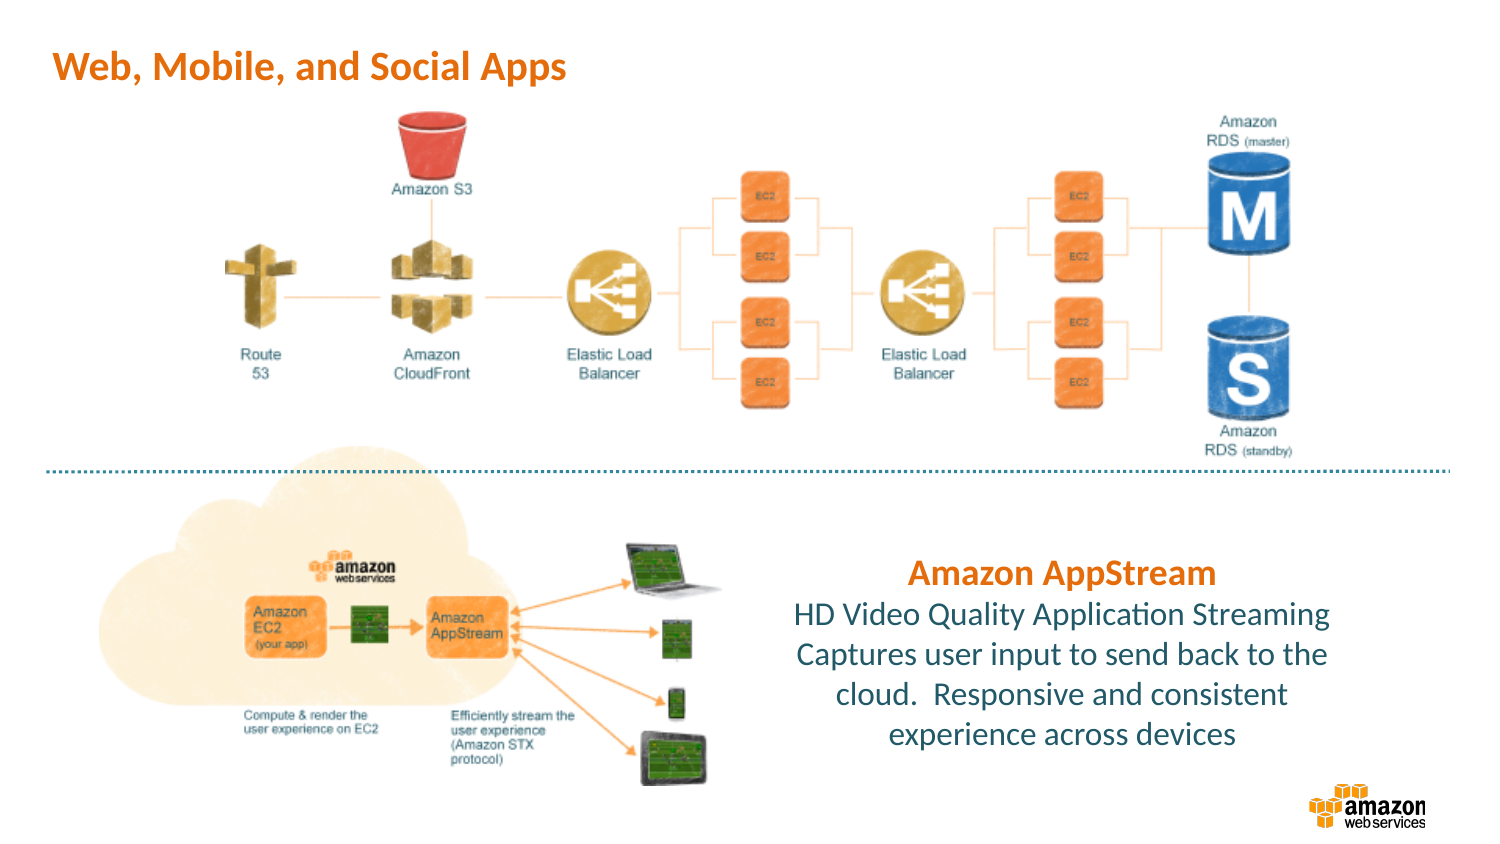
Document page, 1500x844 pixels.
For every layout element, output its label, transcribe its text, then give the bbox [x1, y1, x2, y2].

picture [99, 110, 1301, 470]
text_box Web, Mobile, and Social Apps [37, 31, 1384, 97]
picture [99, 472, 722, 786]
text_box Amazon AppStream HD Video Quality Application Streaming Captures user input to send back to the cloud. Responsive and consistent experience across devices [774, 540, 1350, 760]
